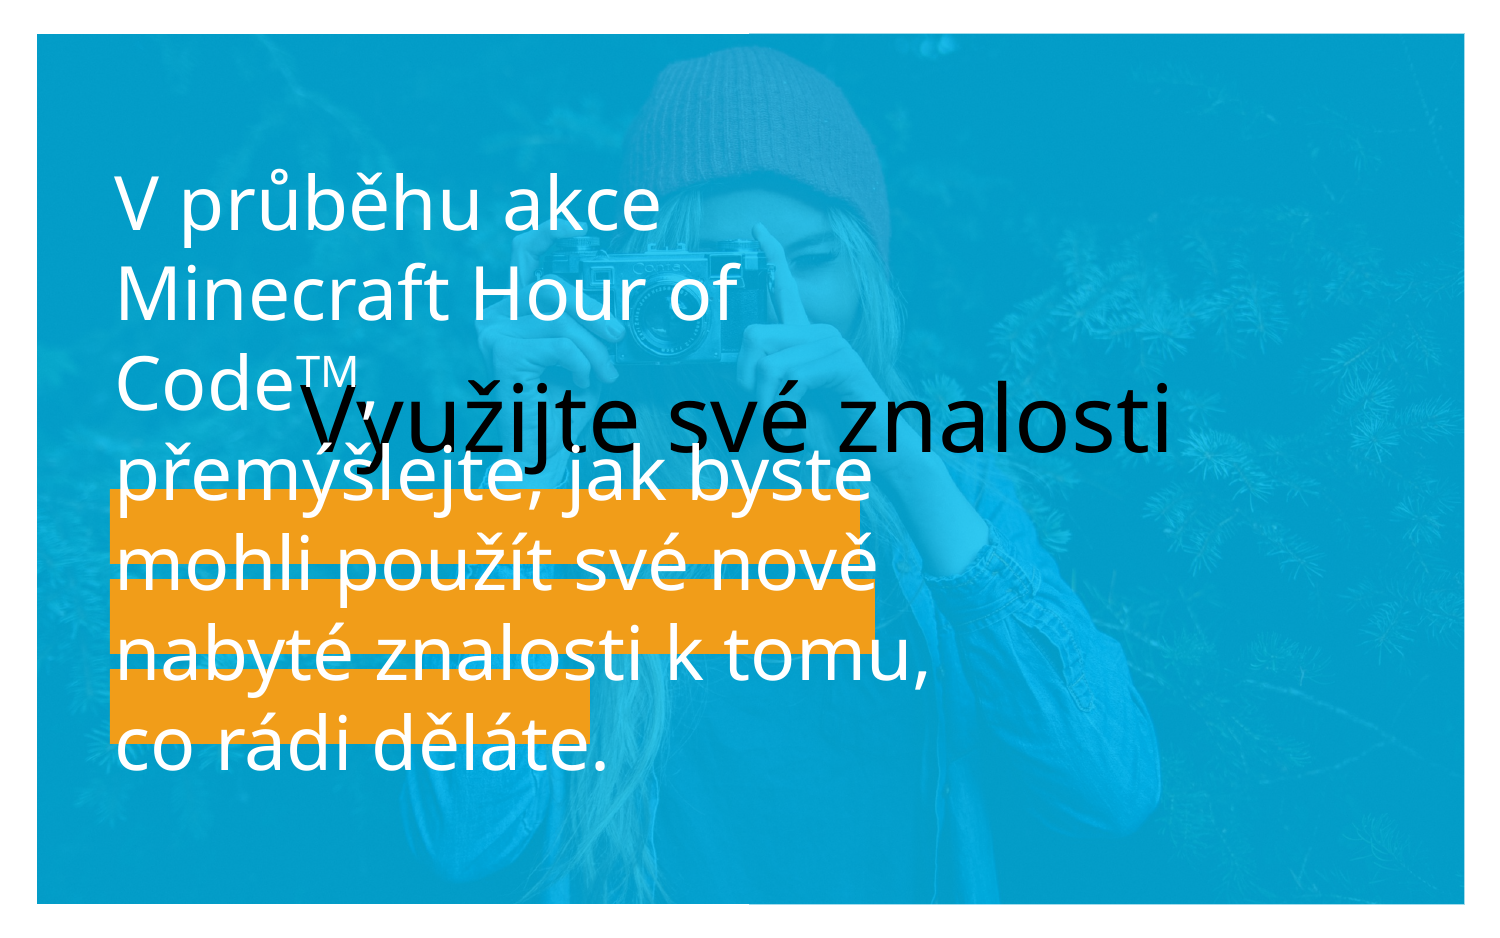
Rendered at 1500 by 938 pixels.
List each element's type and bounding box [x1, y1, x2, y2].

text_box [109, 488, 875, 744]
picture [1, 0, 1498, 938]
